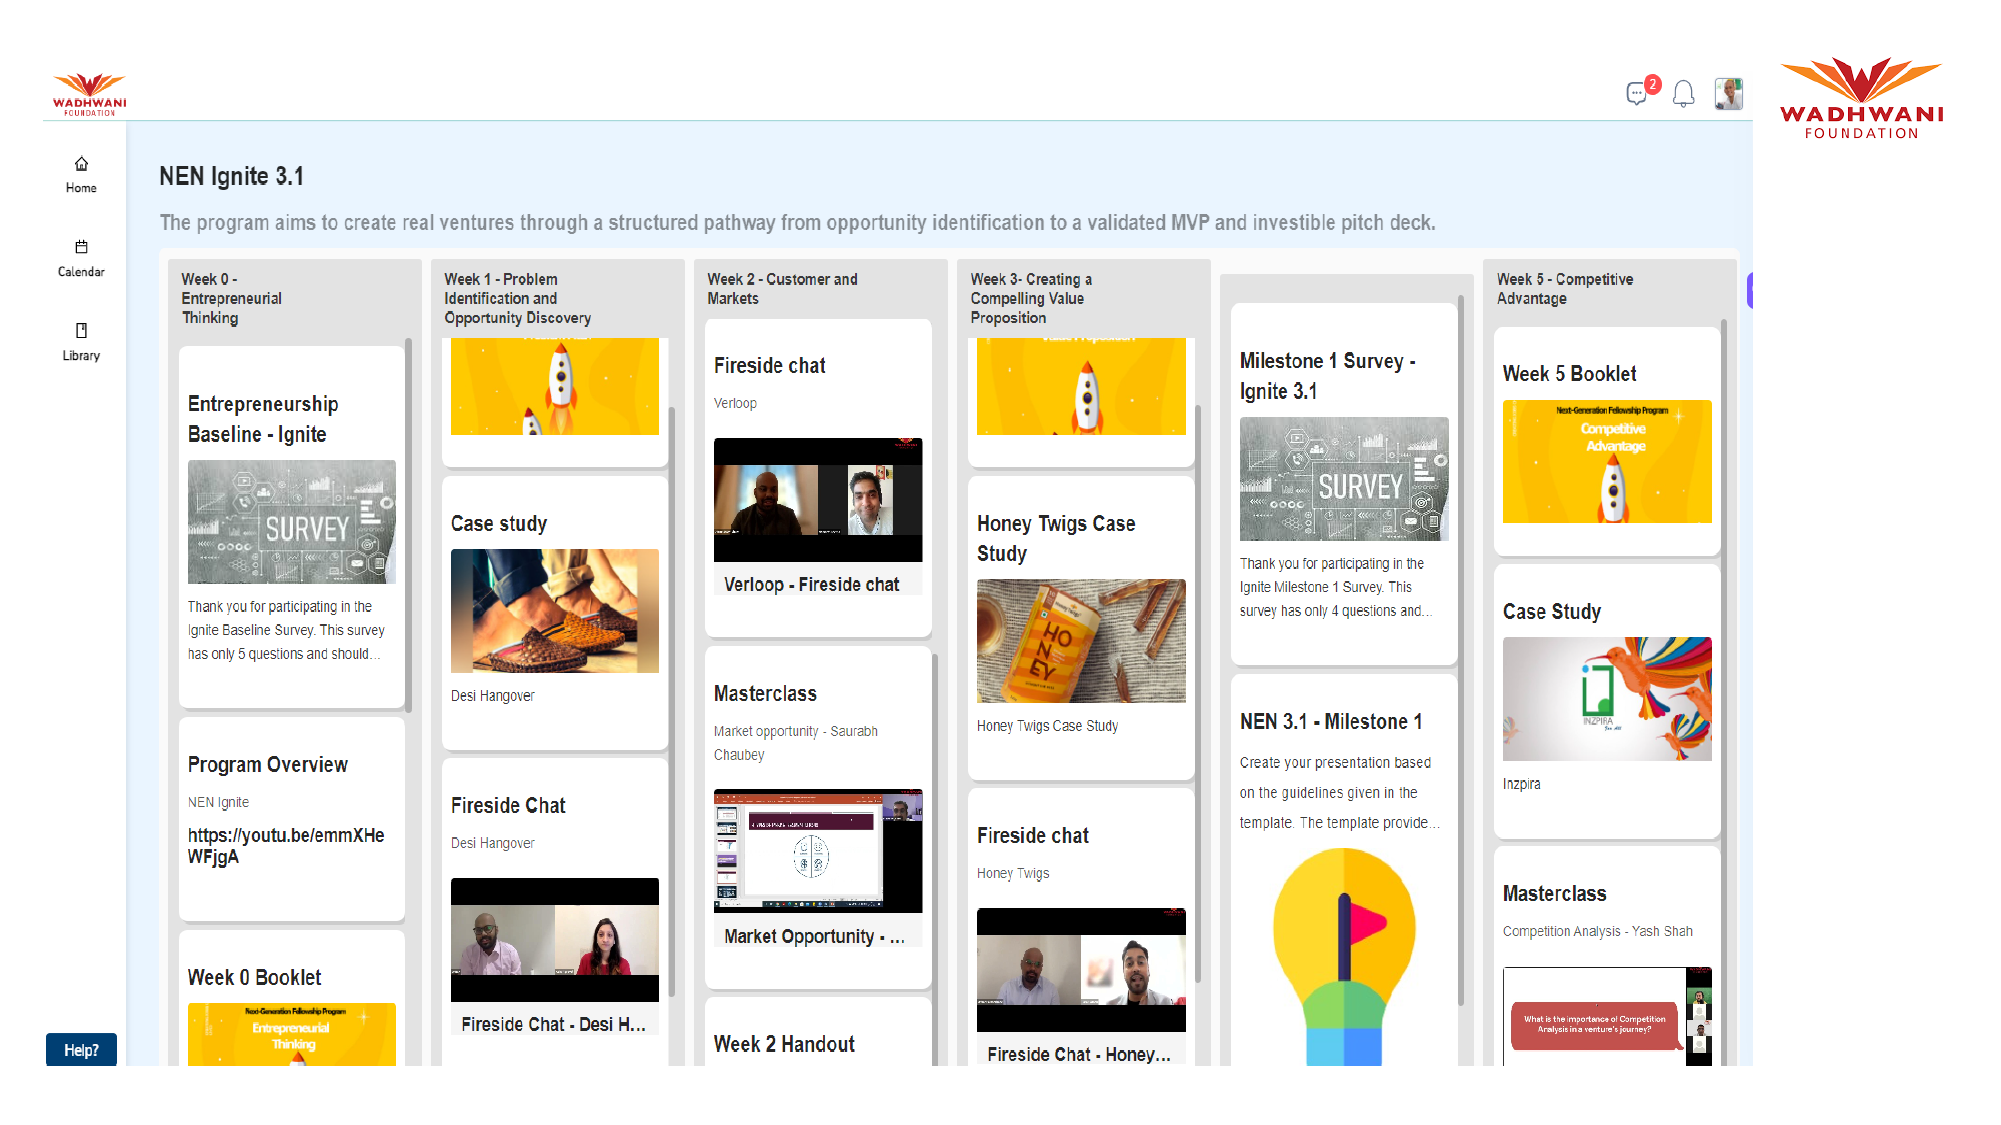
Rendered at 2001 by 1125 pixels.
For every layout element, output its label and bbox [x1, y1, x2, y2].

picture [43, 45, 1970, 1066]
